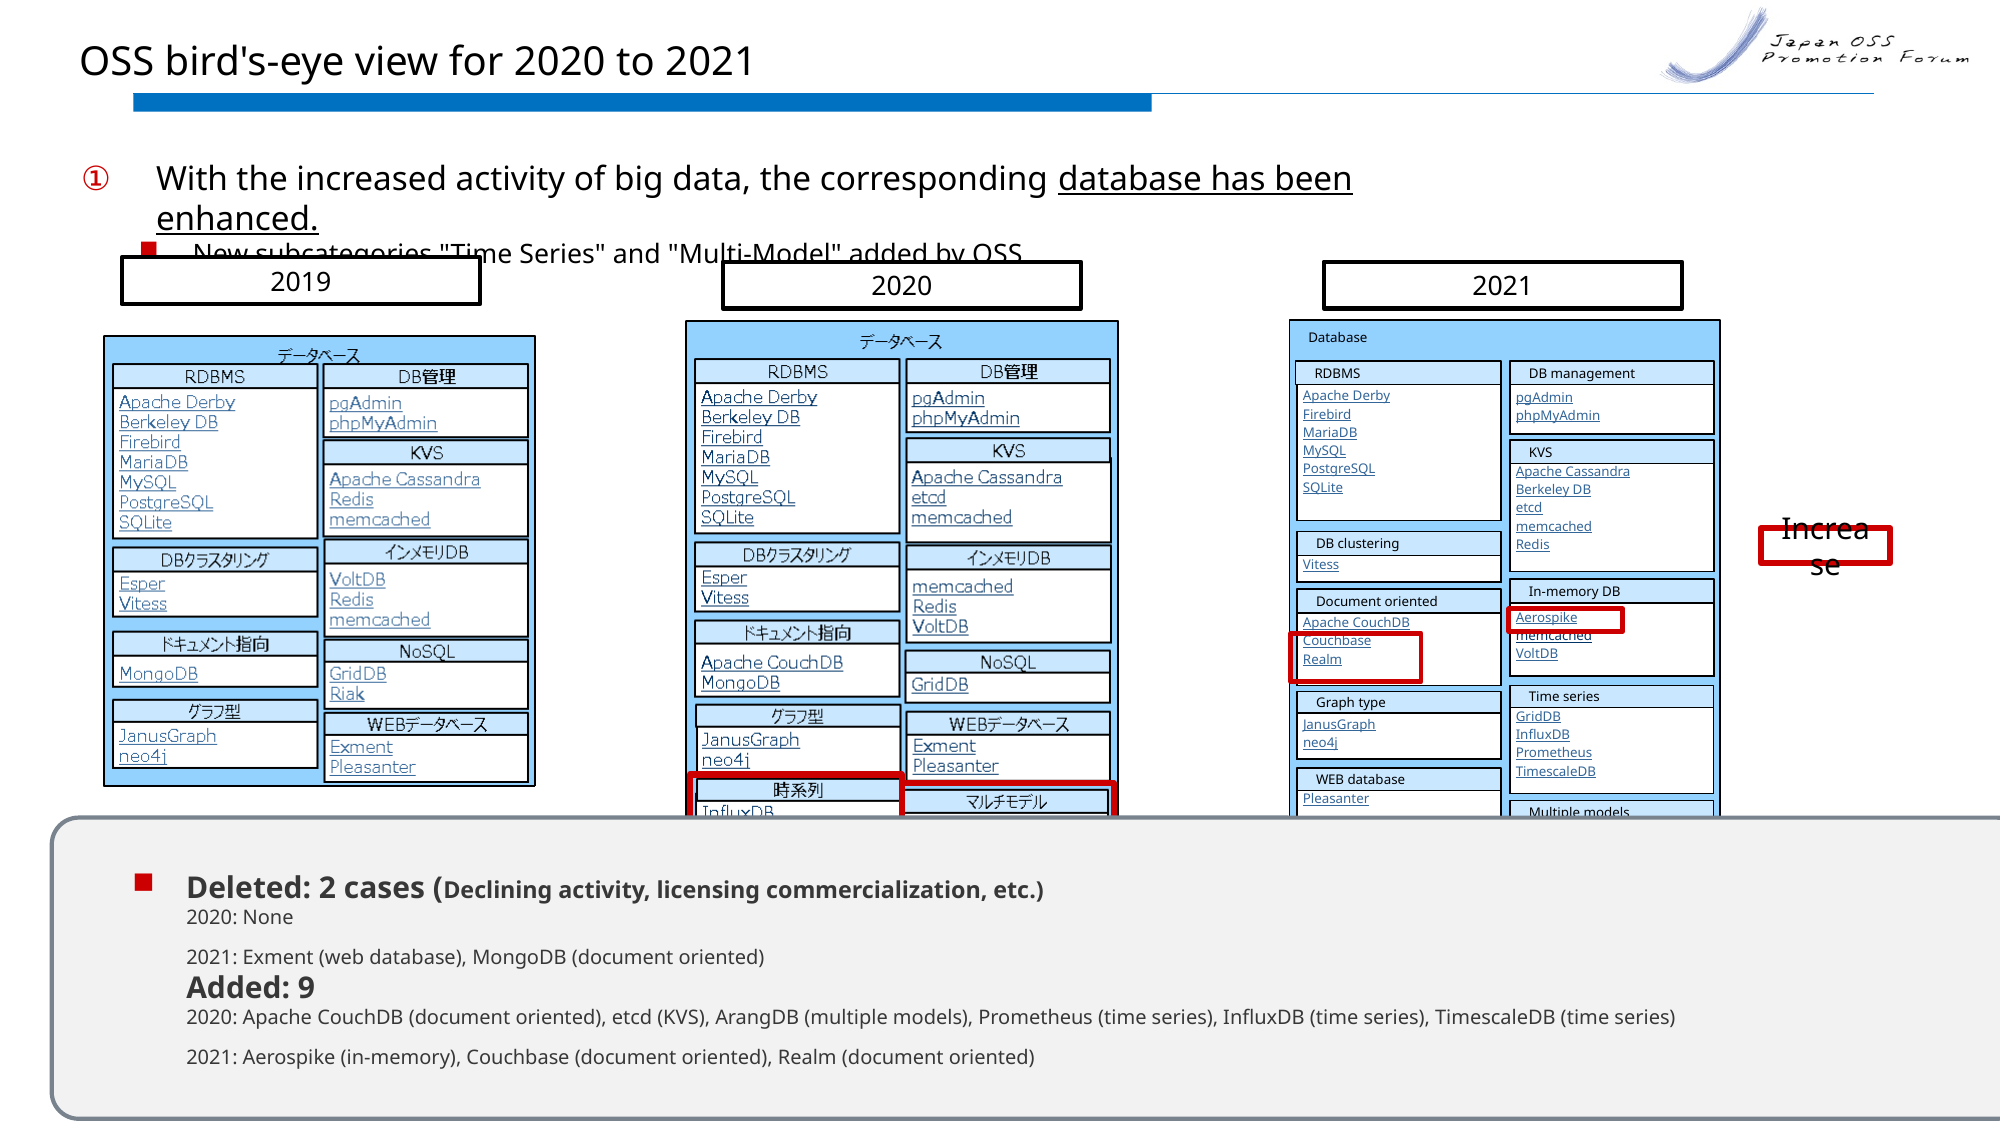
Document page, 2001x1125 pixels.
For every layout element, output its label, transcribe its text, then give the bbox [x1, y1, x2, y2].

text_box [1509, 439, 1715, 572]
text_box Deleted: 2 cases (Declining activity, licensing commercialization, etc.) 2020: None 2021: Exment (web database), MongoDB (document oriented) Added: 9 2020: Apache CouchDB (document oriented), etcd (KVS), ArangDB (multiple models), Prometheus (time series), InfluxDB (time series), TimescaleDB (time series) 2021: Aerospike (in-memory), Couchbase (document oriented), Realm (document oriented) [49, 815, 2000, 1121]
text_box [1509, 800, 1714, 852]
text_box Increase [1759, 526, 1892, 565]
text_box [1295, 360, 1502, 521]
text_box Database [1289, 320, 1721, 815]
text_box 2020 [721, 260, 1083, 311]
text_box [1296, 588, 1502, 686]
picture [103, 334, 536, 787]
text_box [1296, 531, 1502, 583]
picture [1634, 0, 1995, 91]
picture [685, 319, 1119, 889]
text_box 2019 [120, 255, 482, 306]
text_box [1509, 578, 1715, 677]
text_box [1509, 360, 1715, 435]
title OSS bird's-eye view for 2020 to 2021 [64, 17, 1961, 95]
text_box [1296, 692, 1502, 760]
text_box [1296, 767, 1502, 820]
text_box With the increased activity of big data, the corresponding database has been enhanced. New subcategories "Time Series" and "Multi-Model" added by OSS [65, 149, 1489, 344]
text_box 40 [1874, 1121, 2000, 1125]
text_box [1509, 685, 1714, 794]
text_box 2021 [1322, 260, 1684, 311]
